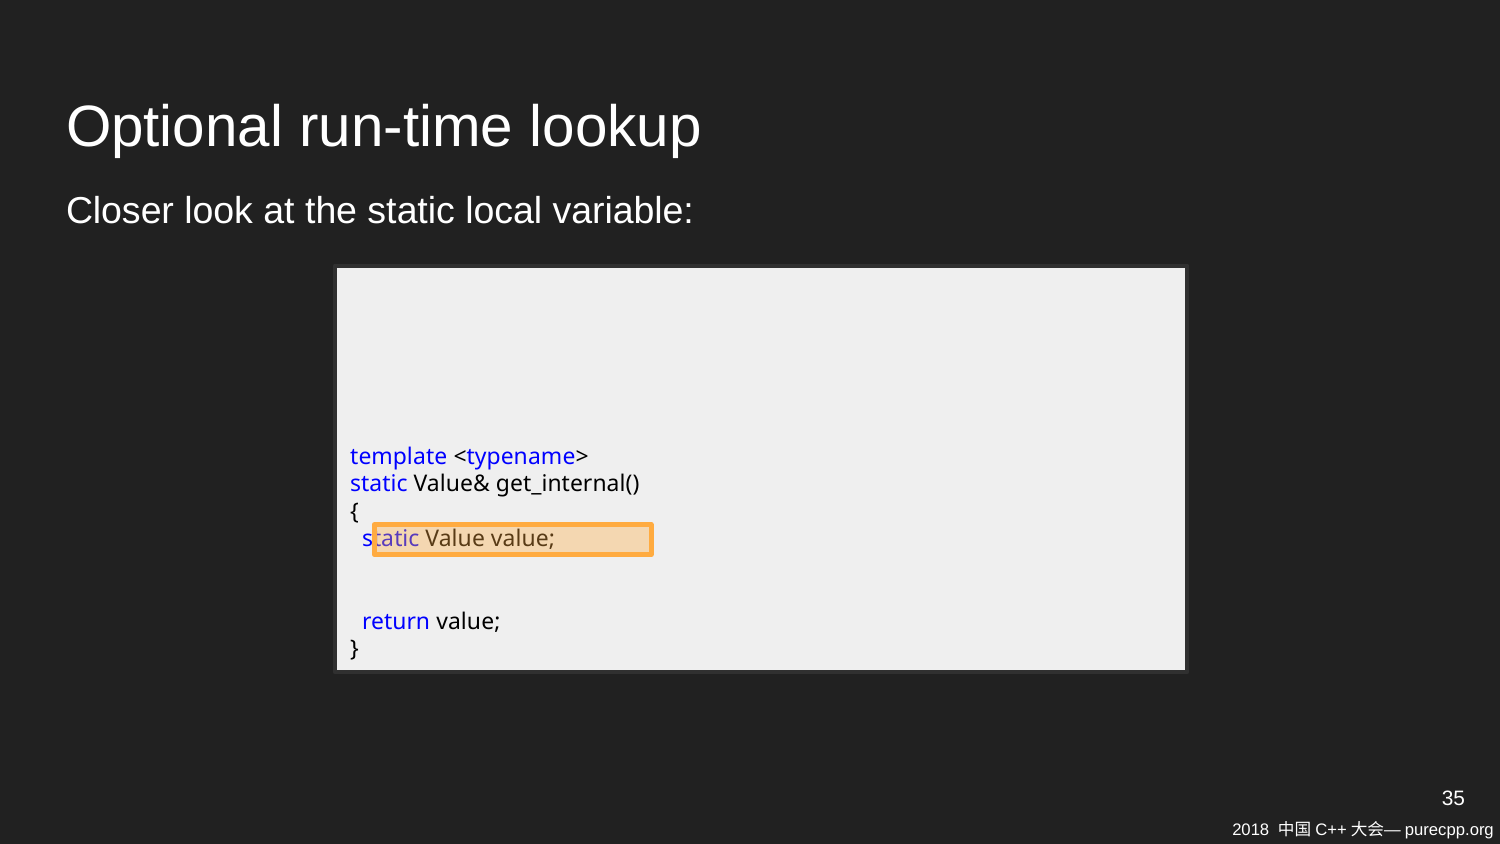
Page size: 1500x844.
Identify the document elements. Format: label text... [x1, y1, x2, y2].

slide_number 35 [1389, 764, 1480, 830]
text_box [374, 524, 652, 555]
title Optional run-time lookup [51, 72, 1449, 164]
list Closer look at the static local variable: [51, 164, 1449, 238]
text_box template <typename> static Value& get_internal() { static Value value; return value; } [335, 265, 1188, 672]
